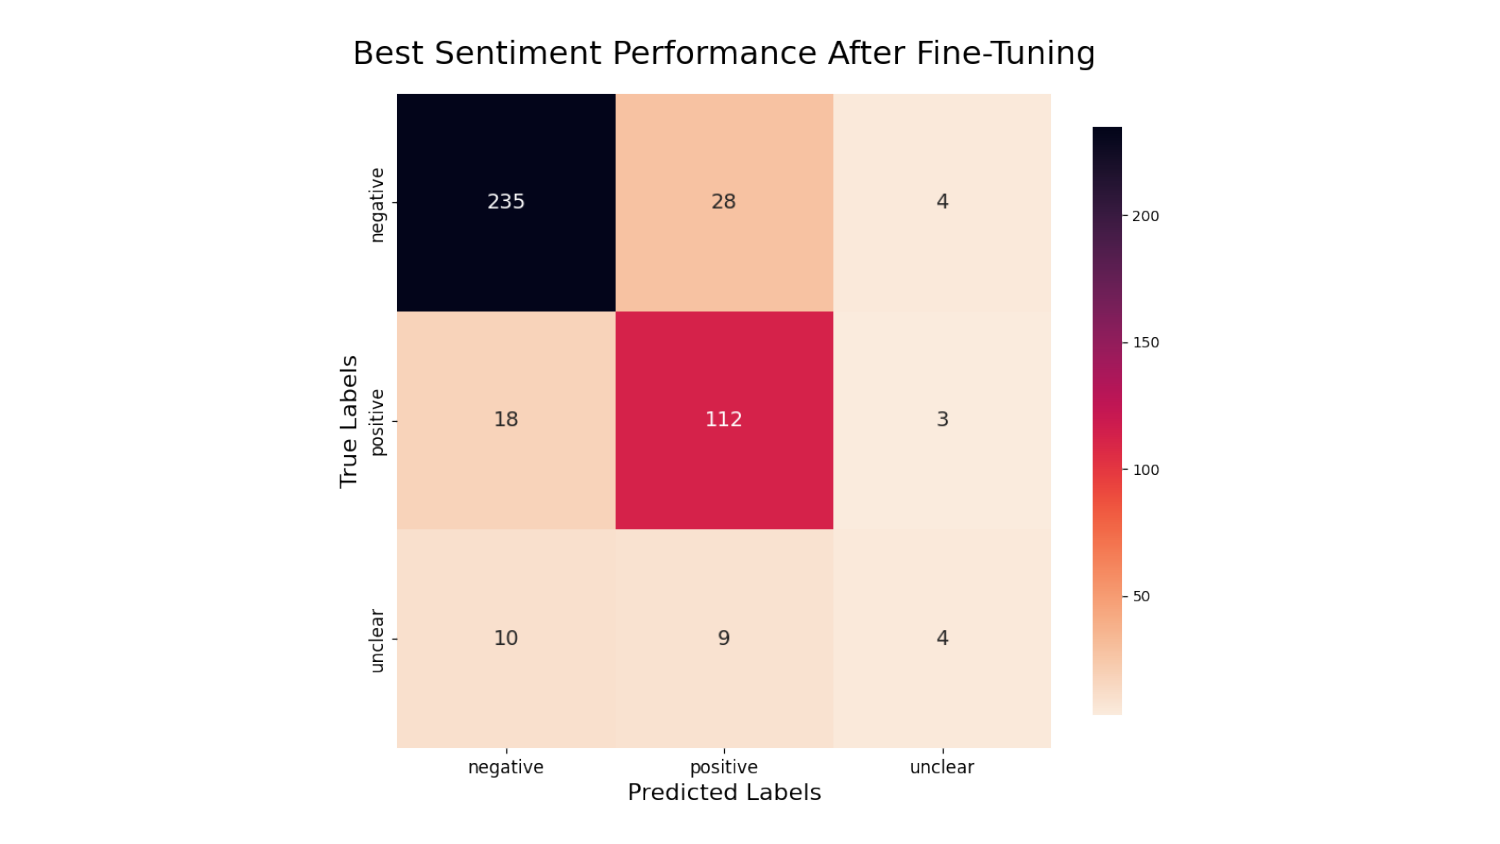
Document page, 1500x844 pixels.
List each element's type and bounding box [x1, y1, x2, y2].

picture [330, 29, 1170, 815]
